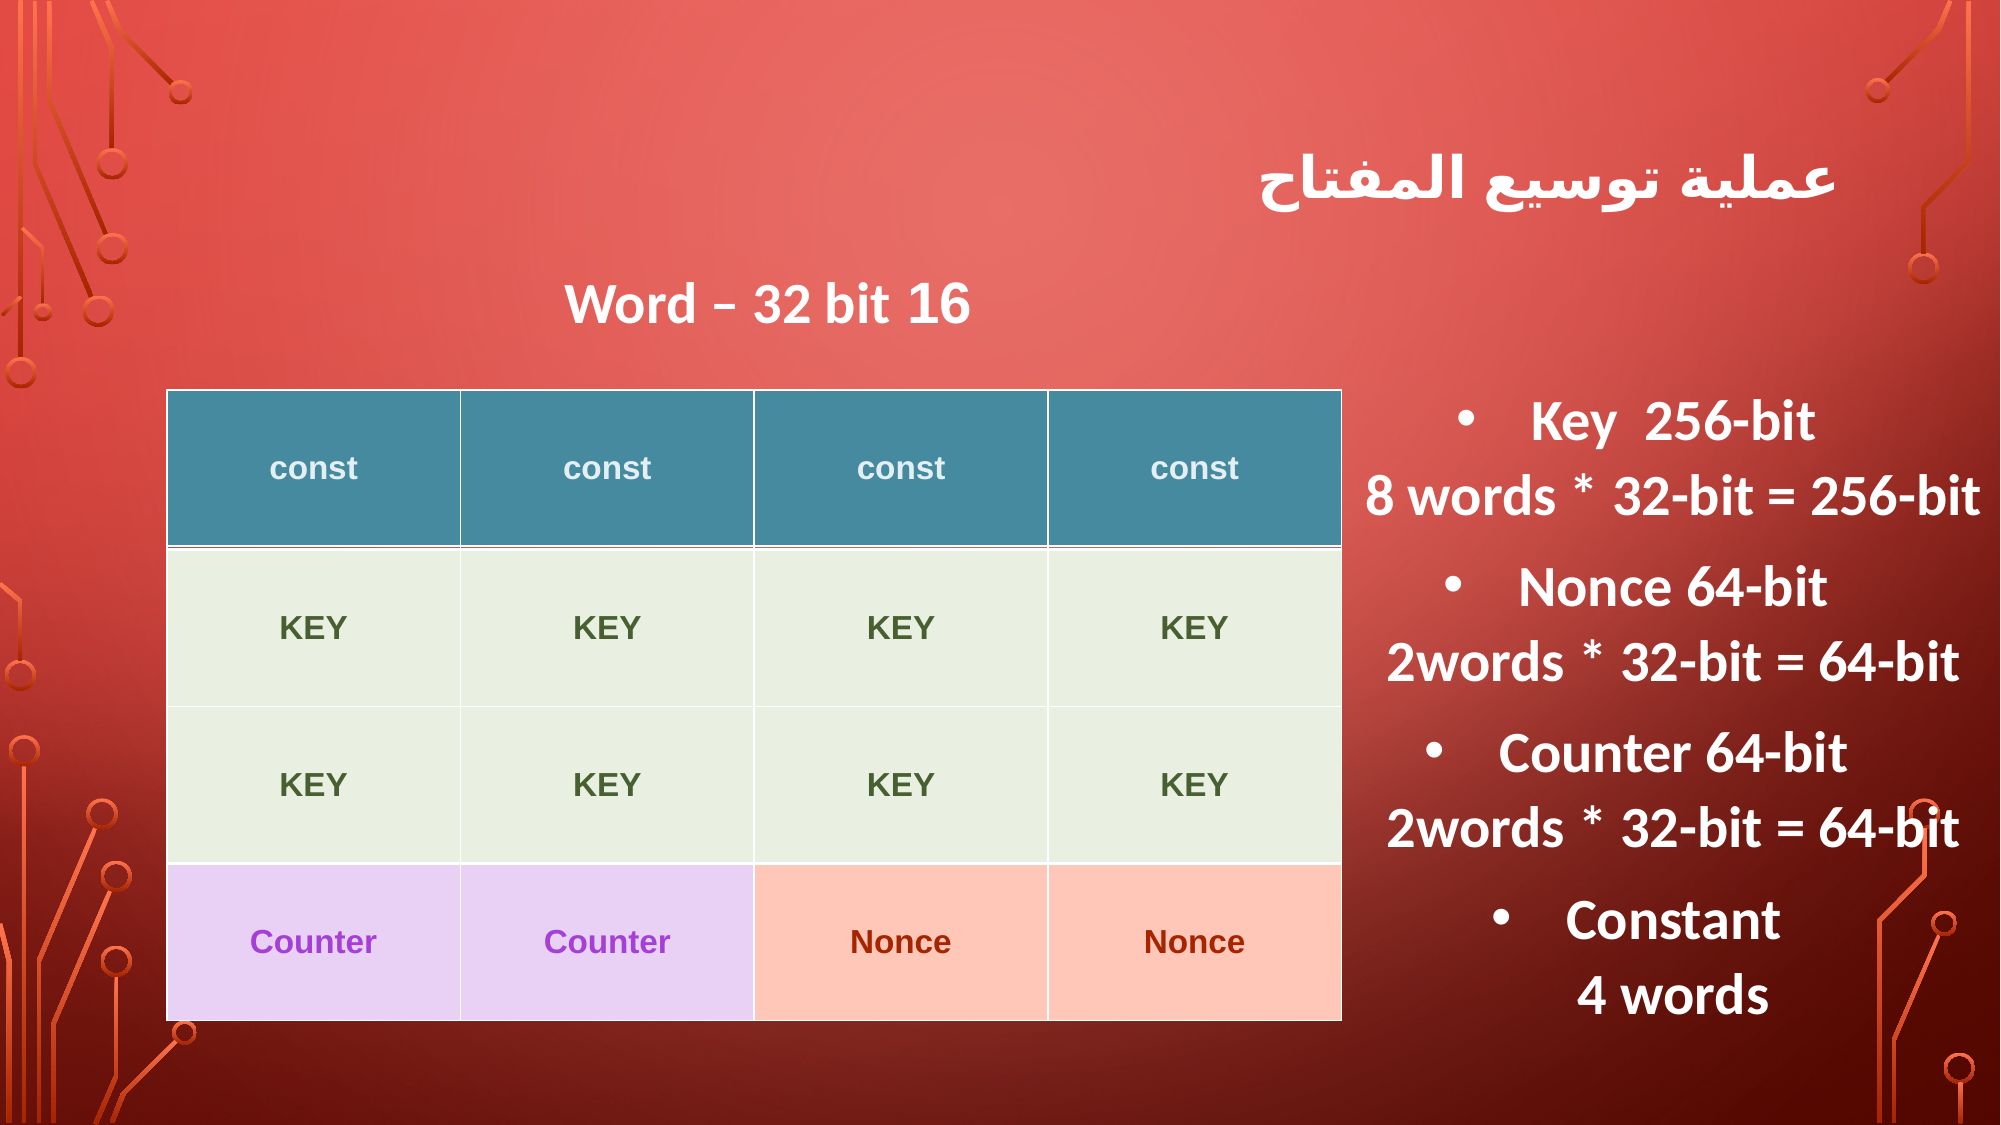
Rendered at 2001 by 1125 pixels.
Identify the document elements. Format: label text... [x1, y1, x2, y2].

table_header Counter [168, 865, 460, 1020]
text_box 16 Word – 32 bit [404, 253, 1132, 343]
table_header KEY [461, 551, 753, 706]
table_header const [755, 391, 1047, 545]
table_cell KEY [168, 707, 460, 862]
table_header const [1049, 391, 1341, 545]
table_cell KEY [755, 707, 1047, 862]
table_header const [461, 391, 753, 545]
table_cell KEY [461, 707, 753, 862]
text_box Key 256-bit 8 words * 32-bit = 256-bit Nonce 64-bit 2words * 32-bit = 64-bit Counter 64-bit 2words * 32-bit = 64-bit Constant 4 words [1272, 369, 2000, 1034]
table_header Nonce [1049, 865, 1341, 1020]
table_header KEY [168, 551, 460, 706]
table_header KEY [755, 551, 1047, 706]
text_box عملية توسيع المفتاح [214, 128, 1856, 218]
table_header KEY [1049, 551, 1341, 706]
table_cell KEY [1049, 707, 1341, 862]
table_header Nonce [755, 865, 1047, 1020]
table_header Counter [461, 865, 753, 1020]
table_header const [168, 391, 460, 545]
